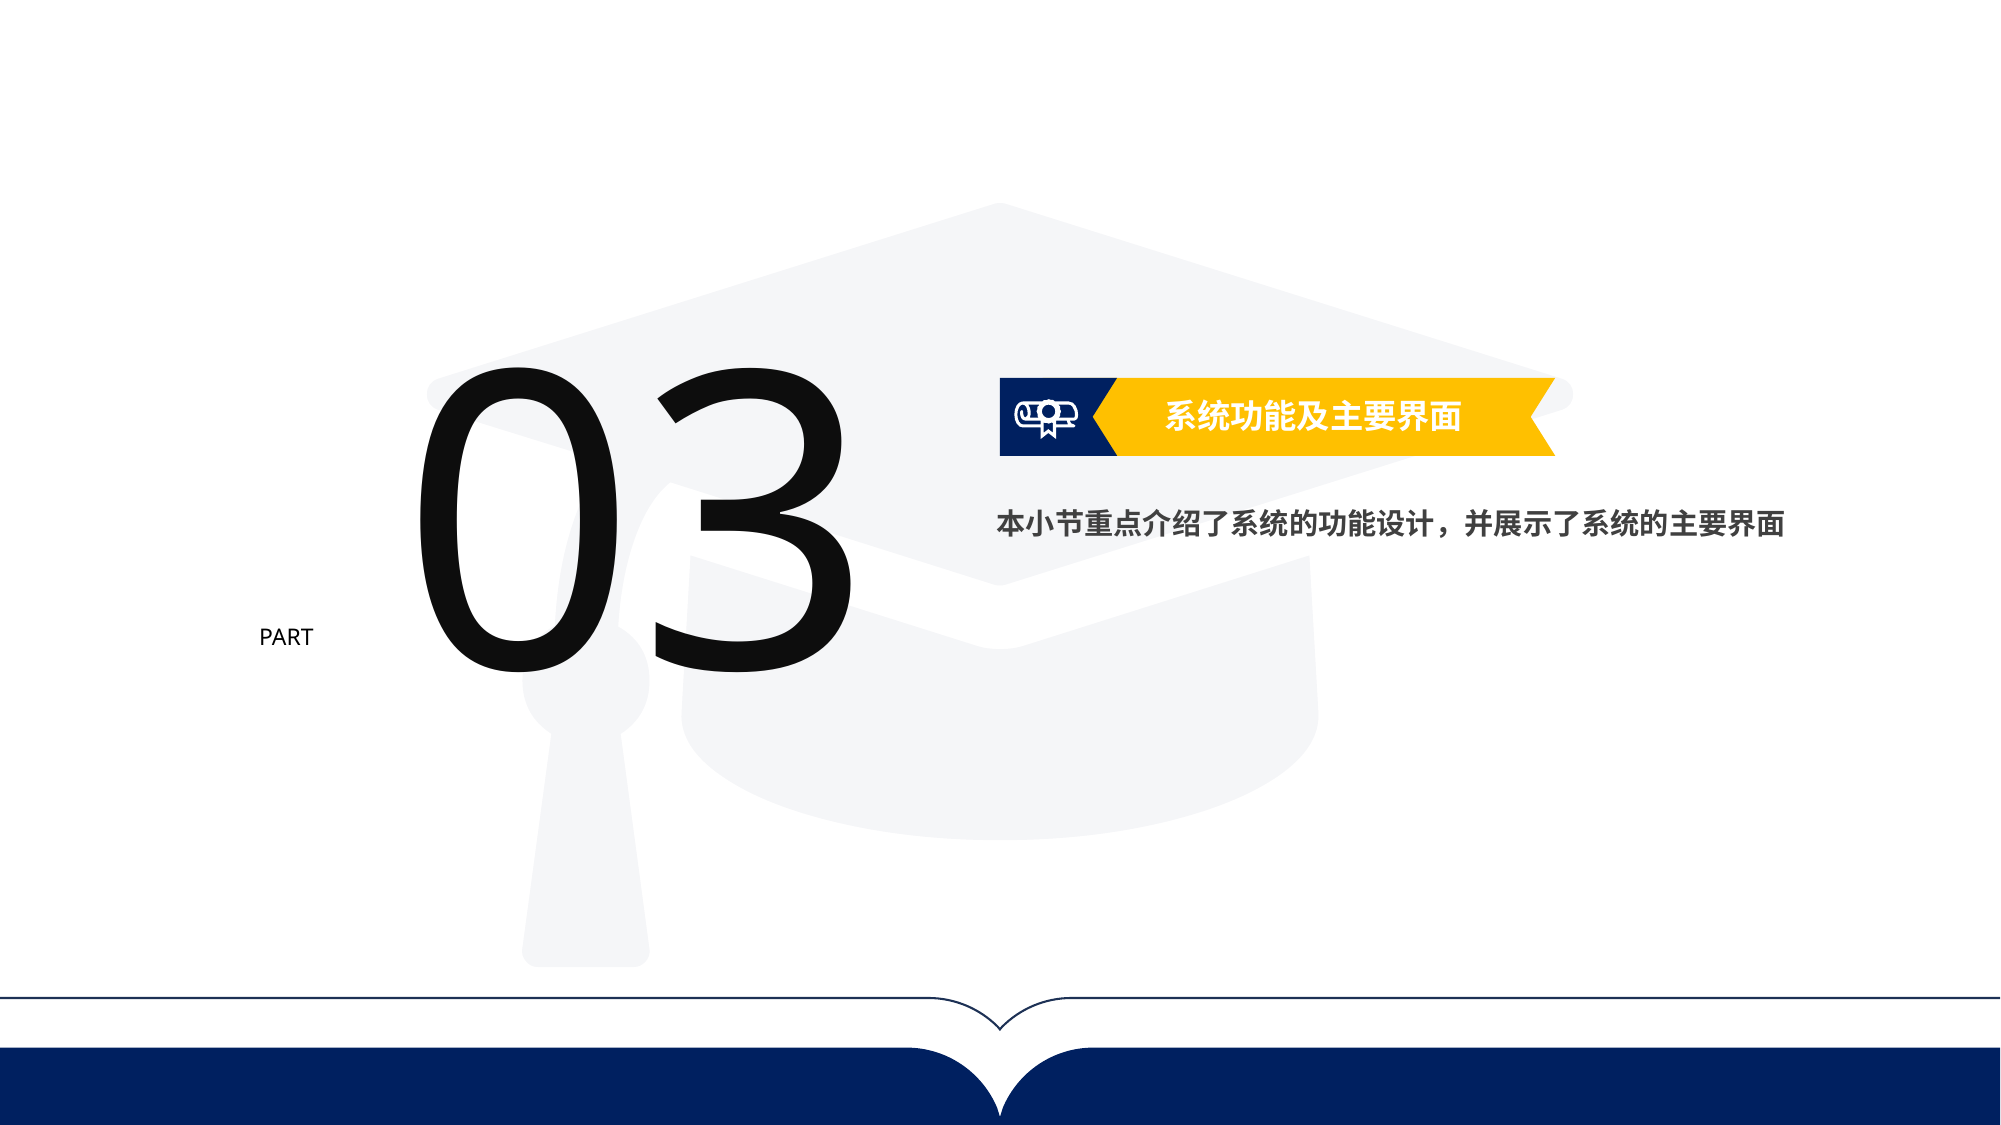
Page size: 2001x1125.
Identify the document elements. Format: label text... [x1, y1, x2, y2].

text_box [999, 377, 1556, 456]
text_box 本小节重点介绍了系统的功能设计，并展示了系统的主要界面 [981, 480, 1826, 548]
text_box PART [244, 615, 427, 658]
text_box 03 [237, 246, 1038, 759]
